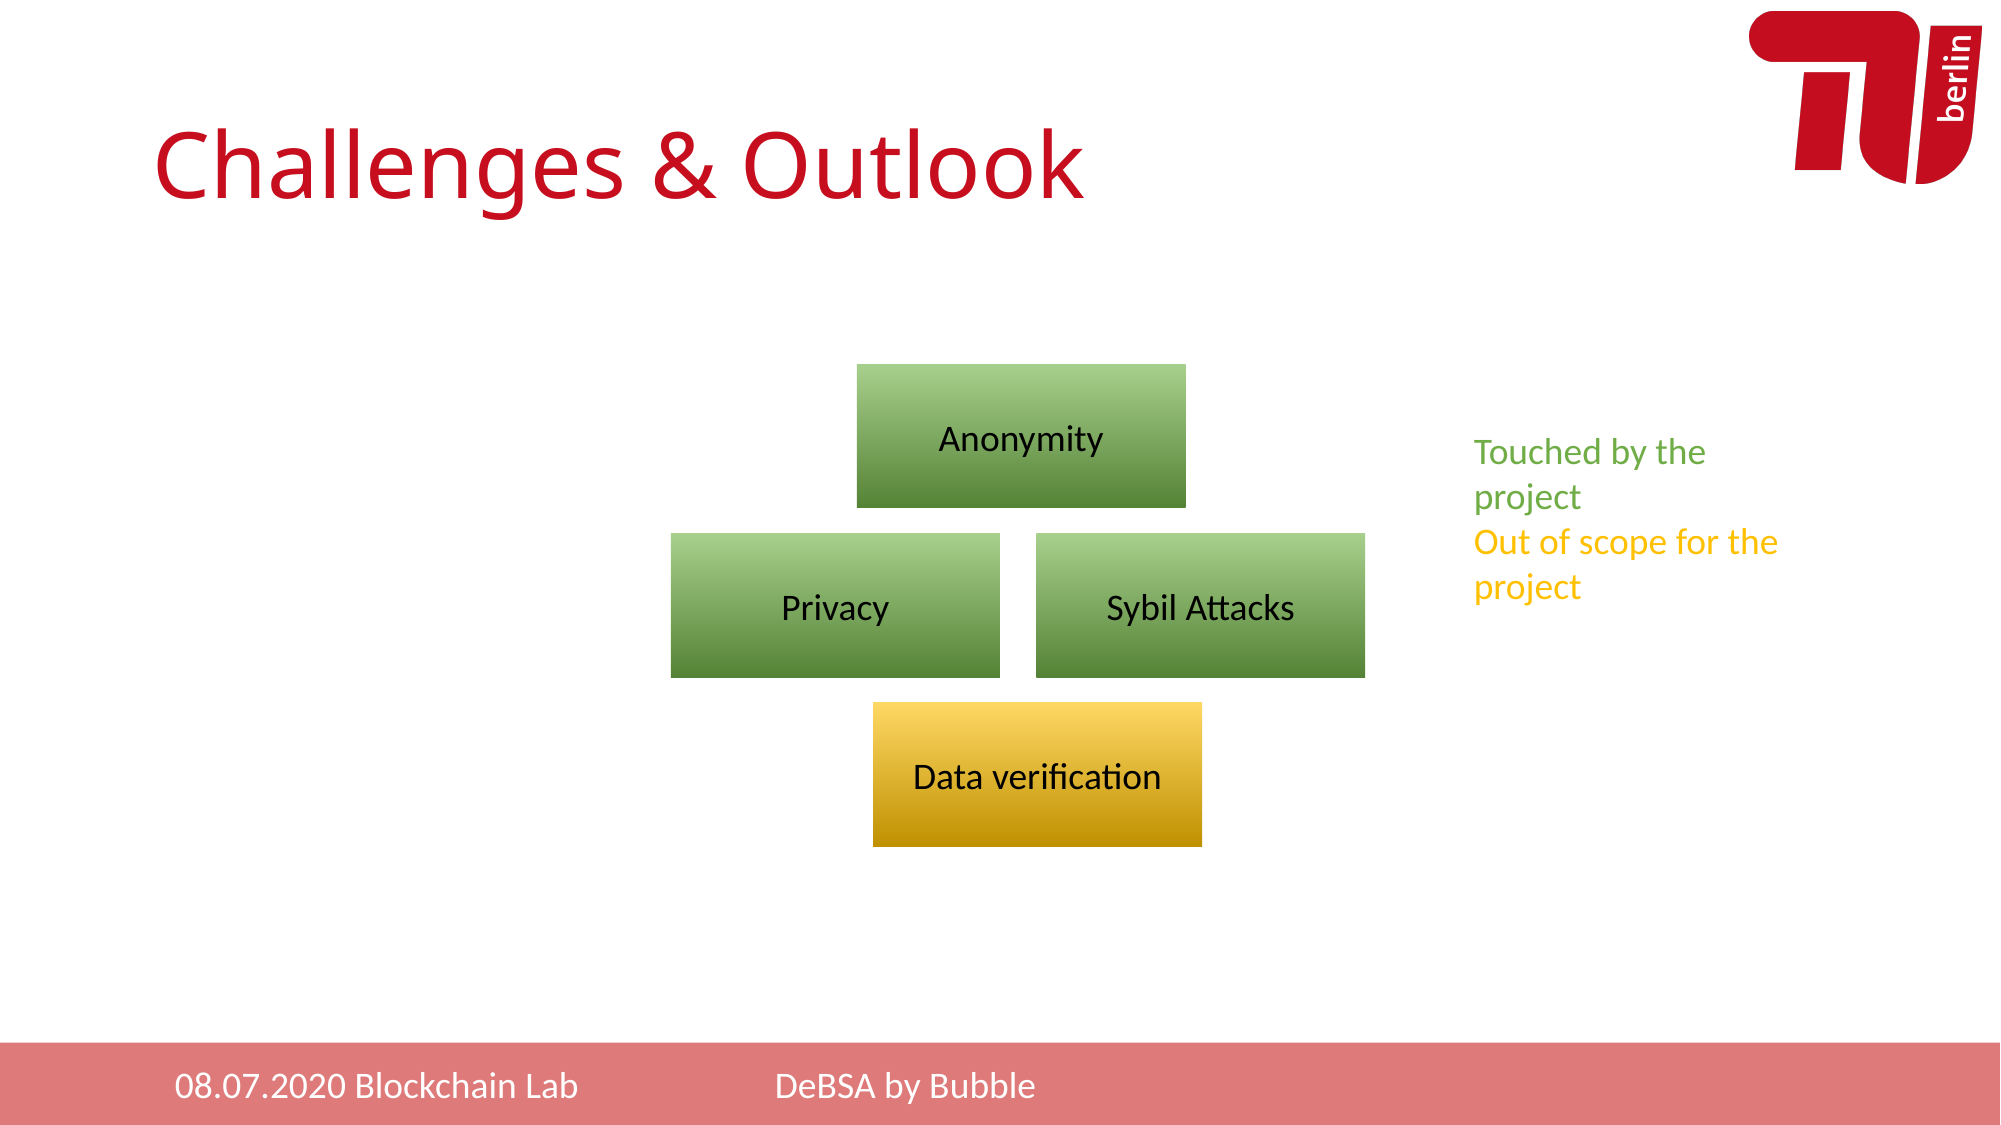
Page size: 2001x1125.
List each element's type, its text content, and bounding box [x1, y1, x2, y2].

text_box Sybil Attacks [1035, 532, 1366, 678]
text_box Data verification [872, 701, 1203, 847]
text_box Privacy [670, 532, 1001, 678]
text_box Touched by the project Out of scope for the project [1459, 419, 1824, 615]
picture [1749, 11, 1982, 184]
text_box Anonymity [856, 363, 1187, 509]
title Challenges & Outlook [137, 59, 1863, 278]
